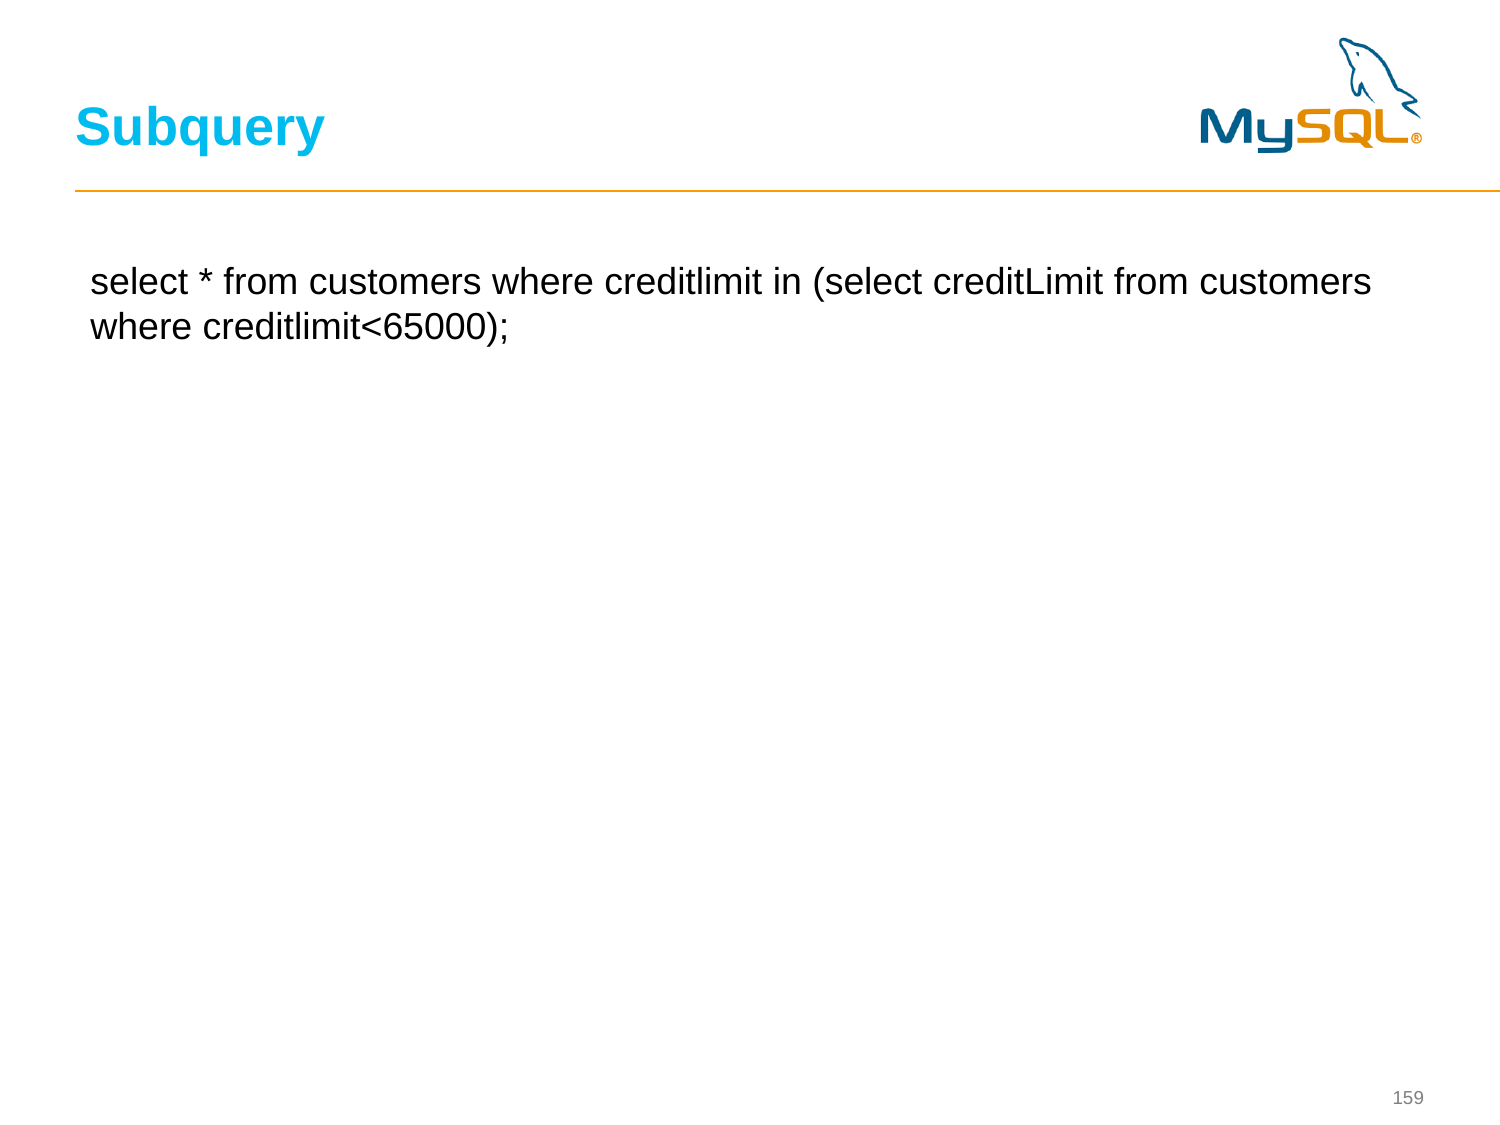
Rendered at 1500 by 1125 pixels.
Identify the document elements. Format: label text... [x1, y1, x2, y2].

title Subquery [75, 27, 1422, 157]
text_box select * from customers where creditlimit in (select creditLimit from customers where creditlimit<65000); [75, 249, 1422, 355]
